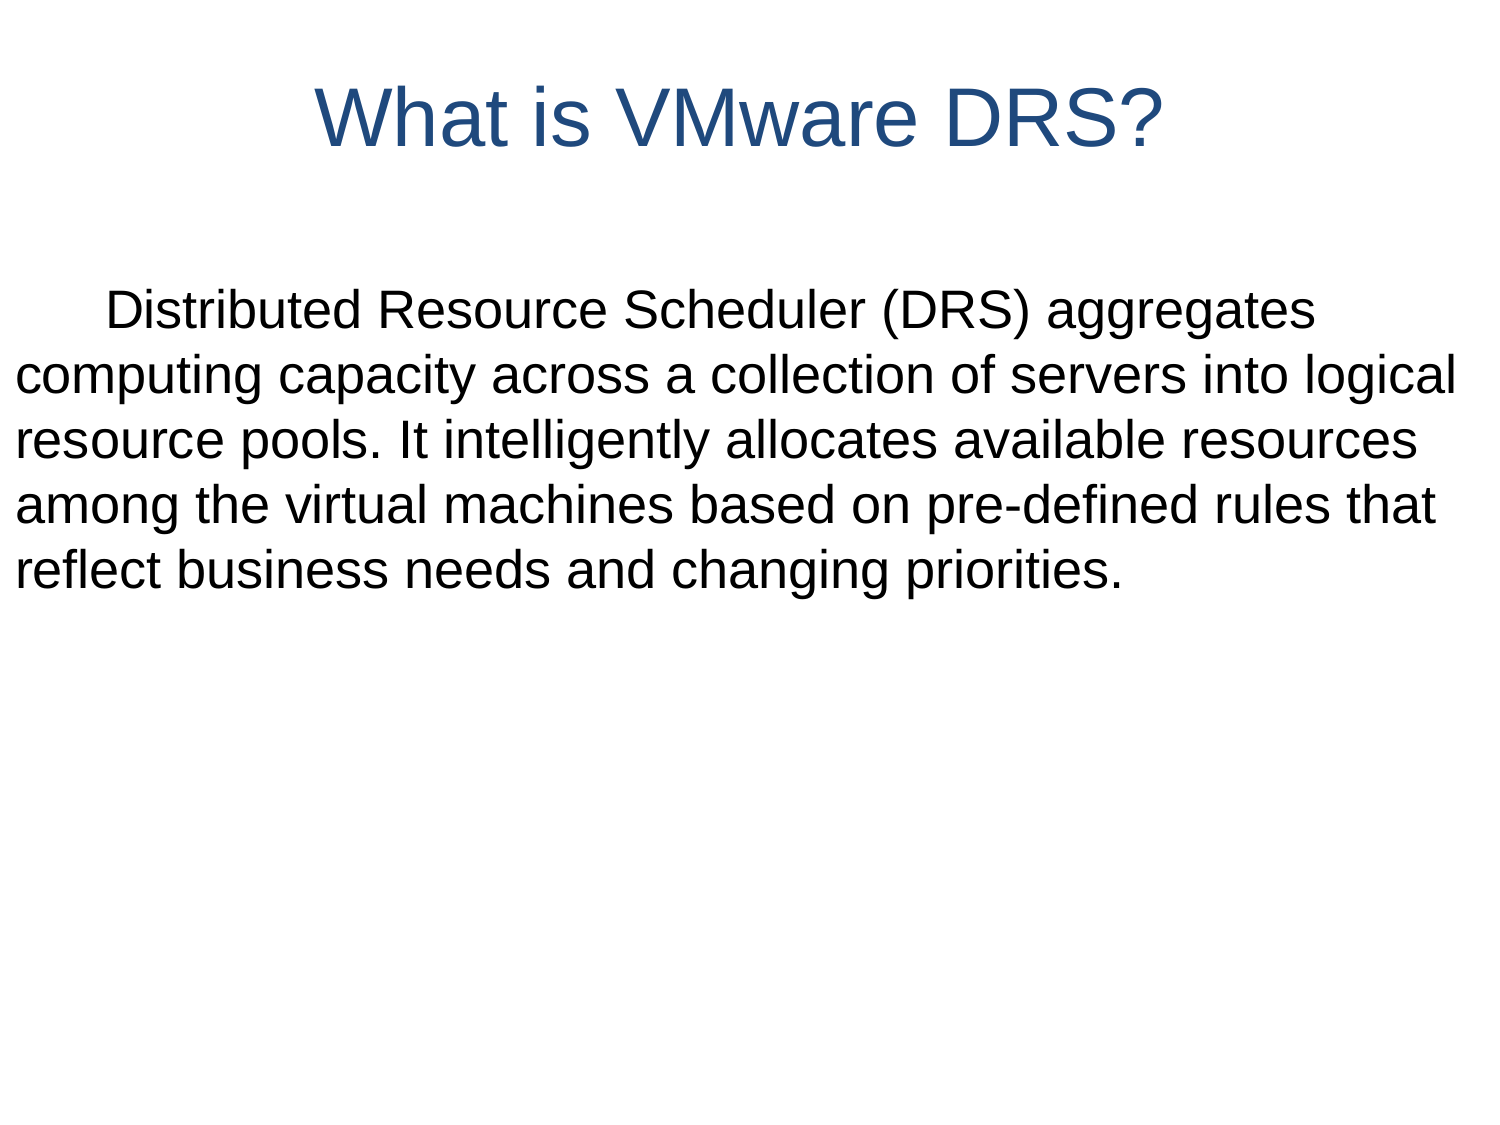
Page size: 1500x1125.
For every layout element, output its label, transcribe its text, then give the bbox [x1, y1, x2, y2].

title What is VMware DRS? [64, 19, 1415, 207]
list Distributed Resource Scheduler (DRS) aggregates computing capacity across a collection of servers into logical resource pools. It intelligently allocates available resources among the virtual machines based on pre-defined rules that reflect business needs and changing priorities. [0, 267, 1483, 669]
